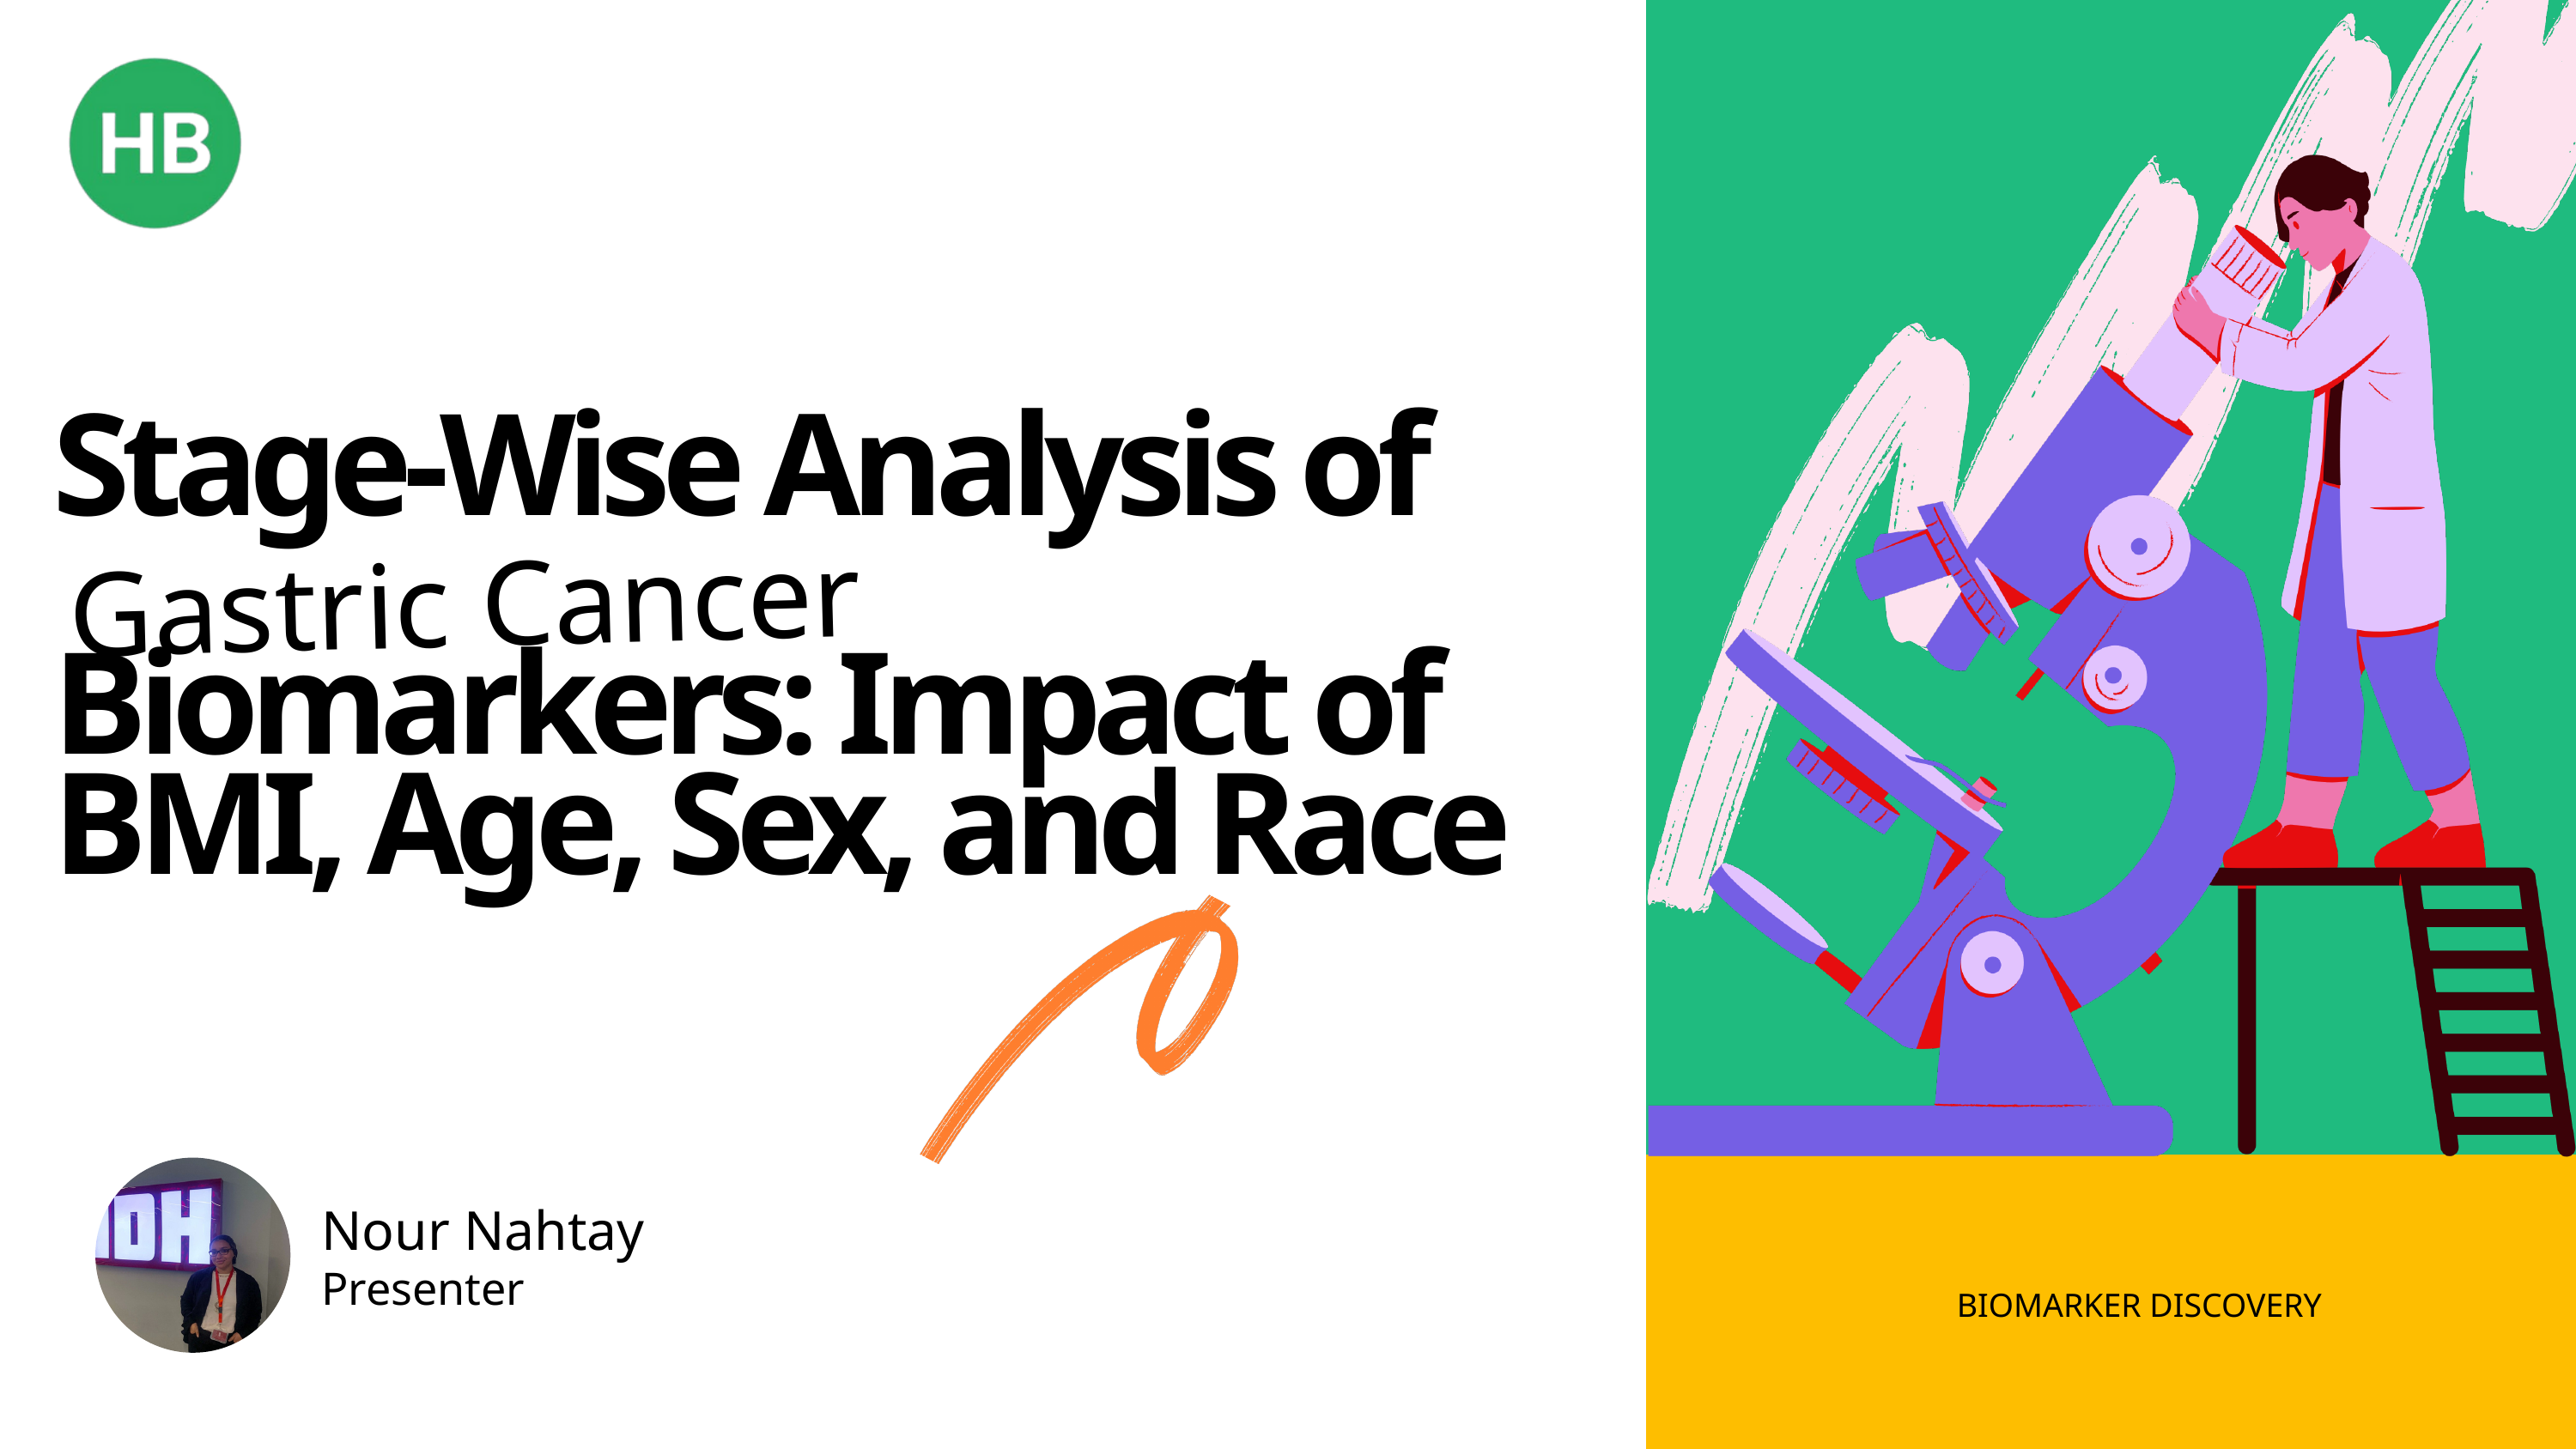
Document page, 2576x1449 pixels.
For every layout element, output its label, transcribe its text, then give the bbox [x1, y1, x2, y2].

text_box Presenter [321, 1261, 883, 1314]
text_box Nour Nahtay [321, 1191, 1023, 1261]
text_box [1646, 1154, 2576, 1449]
text_box Gastric Cancer [66, 518, 909, 681]
text_box [860, 903, 1351, 1292]
text_box [66, 56, 245, 233]
text_box Stage-Wise Analysis of Biomarkers: Impact of BMI, Age, Sex, and Race [52, 423, 1642, 903]
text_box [94, 1157, 291, 1354]
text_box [1646, 0, 2576, 1154]
